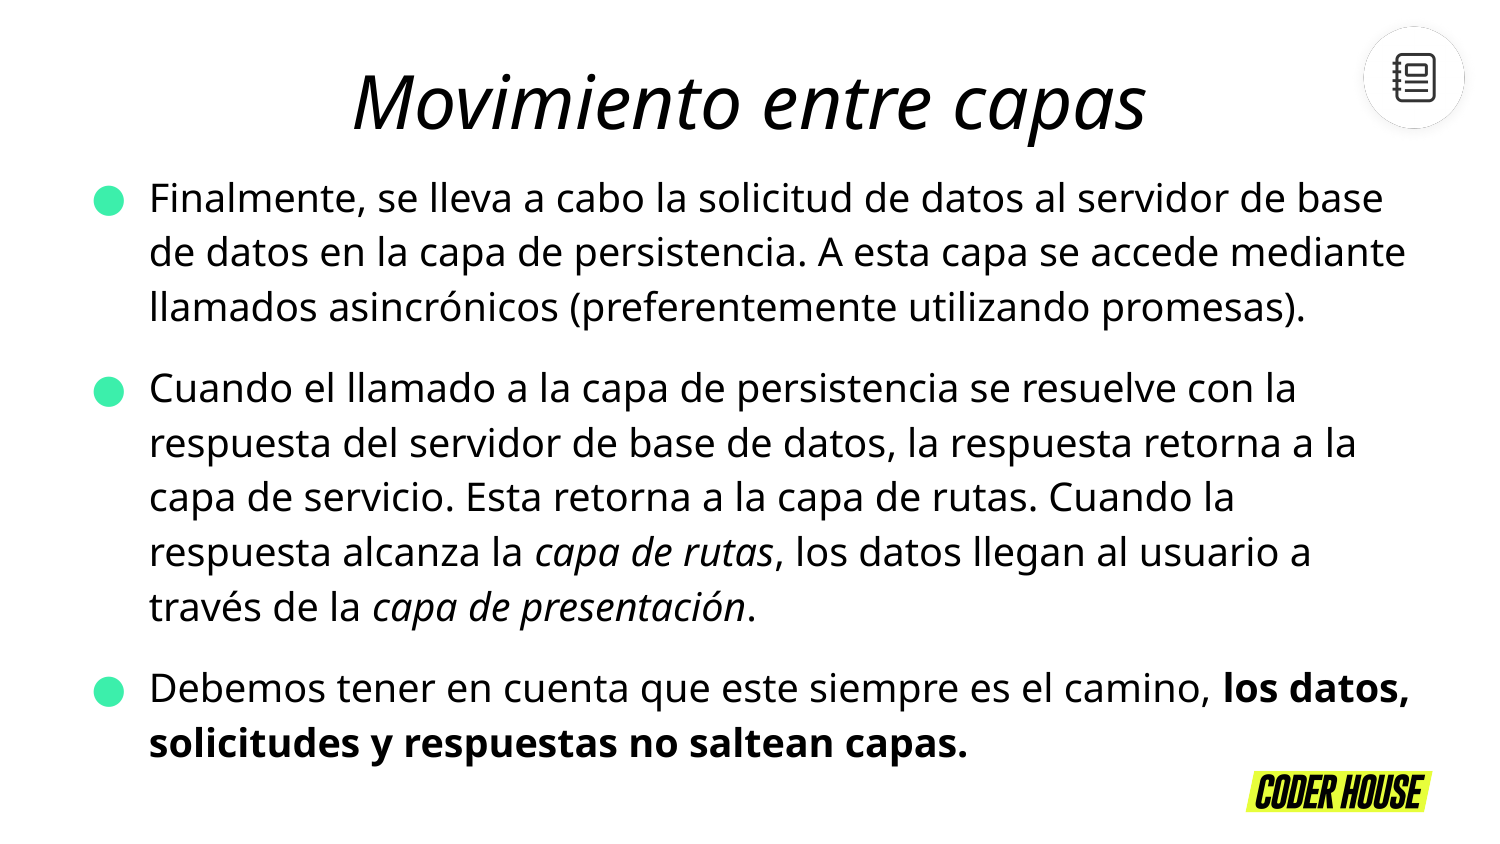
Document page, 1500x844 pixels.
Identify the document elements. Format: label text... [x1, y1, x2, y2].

picture [1351, 14, 1477, 141]
text_box Finalmente, se lleva a cabo la solicitud de datos al servidor de base de datos en la capa de persistencia. A esta capa se accede mediante llamados asincrónicos (preferentemente utilizando promesas). Cuando el llamado a la capa de persistencia se resuelve con la respuesta del servidor de base de datos, la respuesta retorna a la capa de servicio. Esta retorna a la capa de rutas. Cuando la respuesta alcanza la capa de rutas, los datos llegan al usuario a través de la capa de presentación. Debemos tener en cuenta que este siempre es el camino, los datos, solicitudes y respuestas no saltean capas. [58, 150, 1442, 755]
text_box Movimiento entre capas [193, 39, 1307, 165]
picture [1241, 764, 1437, 819]
